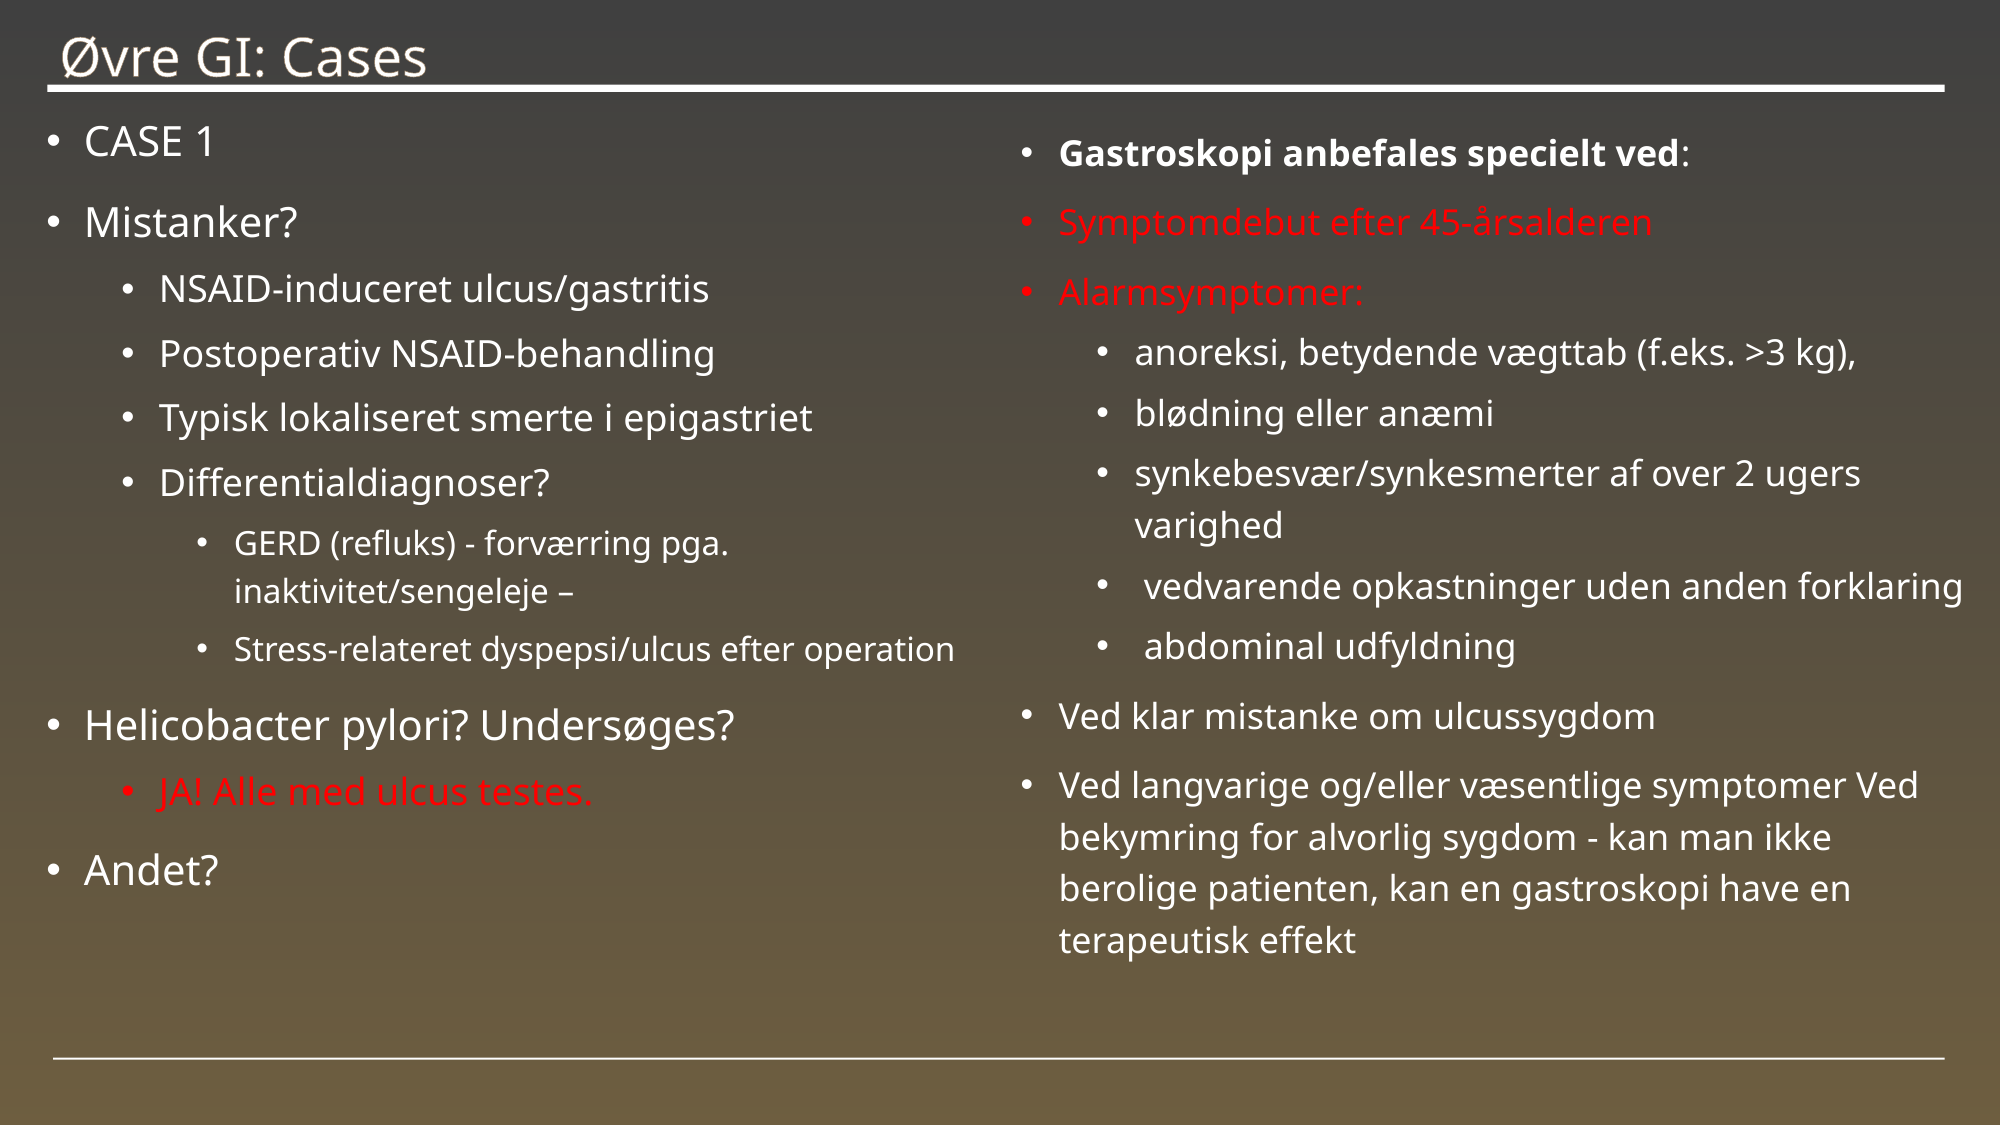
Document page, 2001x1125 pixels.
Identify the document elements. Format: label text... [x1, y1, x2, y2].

title Øvre GI: Cases [59, 29, 1021, 89]
list CASE 1 Mistanker? NSAID-induceret ulcus/gastritis Postoperativ NSAID-behandling Typisk lokaliseret smerte i epigastriet Differentialdiagnoser? GERD (refluks) - forværring pga. inaktivitet/sengeleje – Stress-relateret dyspepsi/ulcus efter operation Helicobacter pylori? Undersøges? JA! Alle med ulcus testes. Andet? [46, 105, 993, 987]
text_box Gastroskopi anbefales specielt ved: Symptomdebut efter 45-årsalderen Alarmsymptomer: anoreksi, betydende vægttab (f.eks. >3 kg), blødning eller anæmi synkebesvær/synkesmerter af over 2 ugers varighed vedvarende opkastninger uden anden forklaring abdominal udfyldning Ved klar mistanke om ulcussygdom Ved langvarige og/eller væsentlige symptomer Ved bekymring for alvorlig sygdom - kan man ikke berolige patienten, kan en gastroskopi have en terapeutisk effekt [1020, 121, 1967, 1004]
